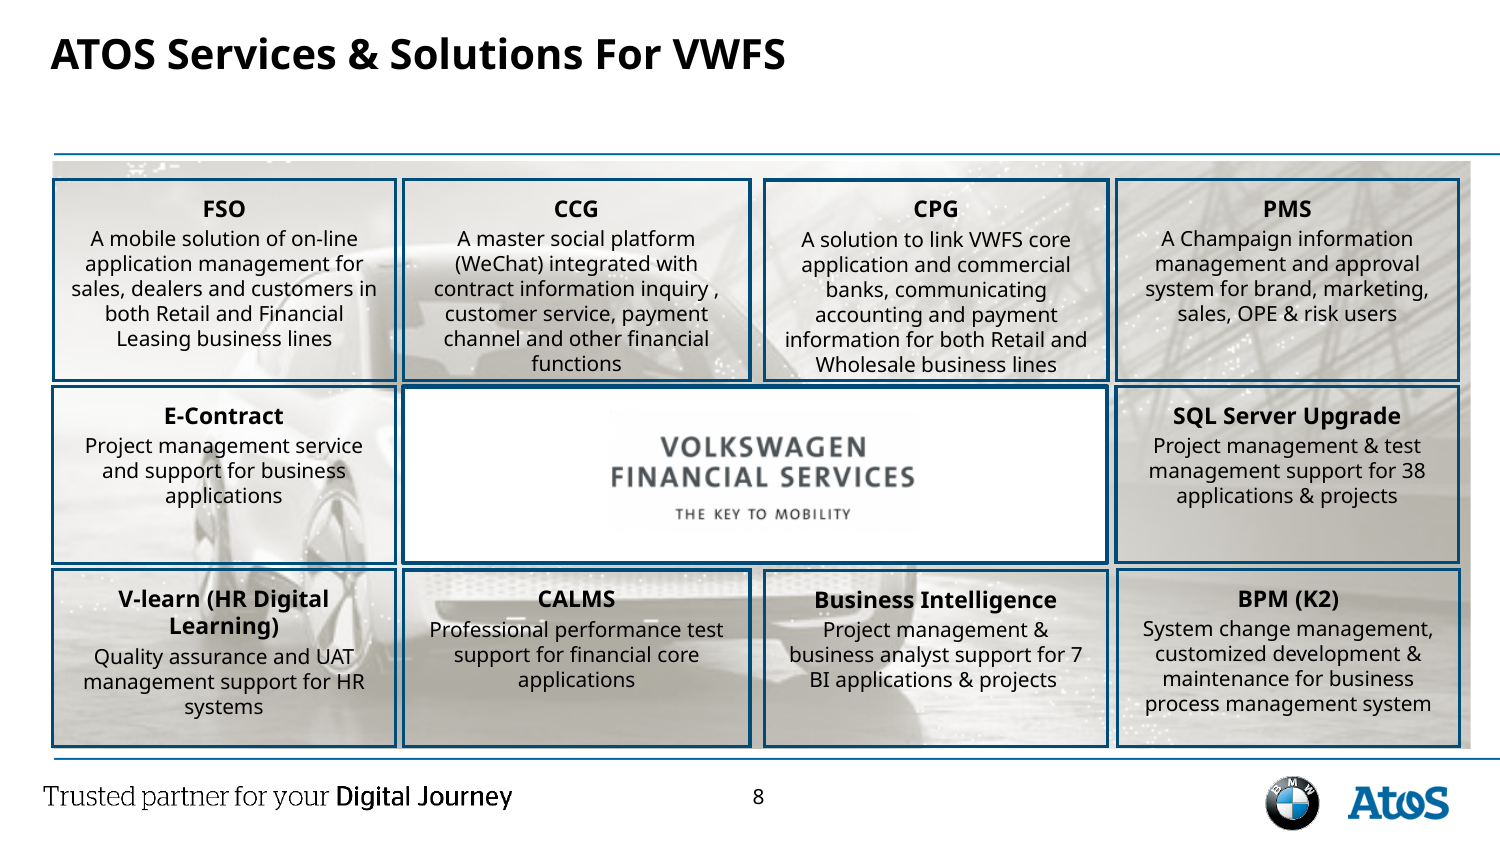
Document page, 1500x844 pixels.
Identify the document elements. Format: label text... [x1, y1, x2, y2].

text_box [403, 386, 1108, 563]
title ATOS Services & Solutions For VWFS [35, 20, 1471, 139]
picture [0, 0, 1500, 844]
